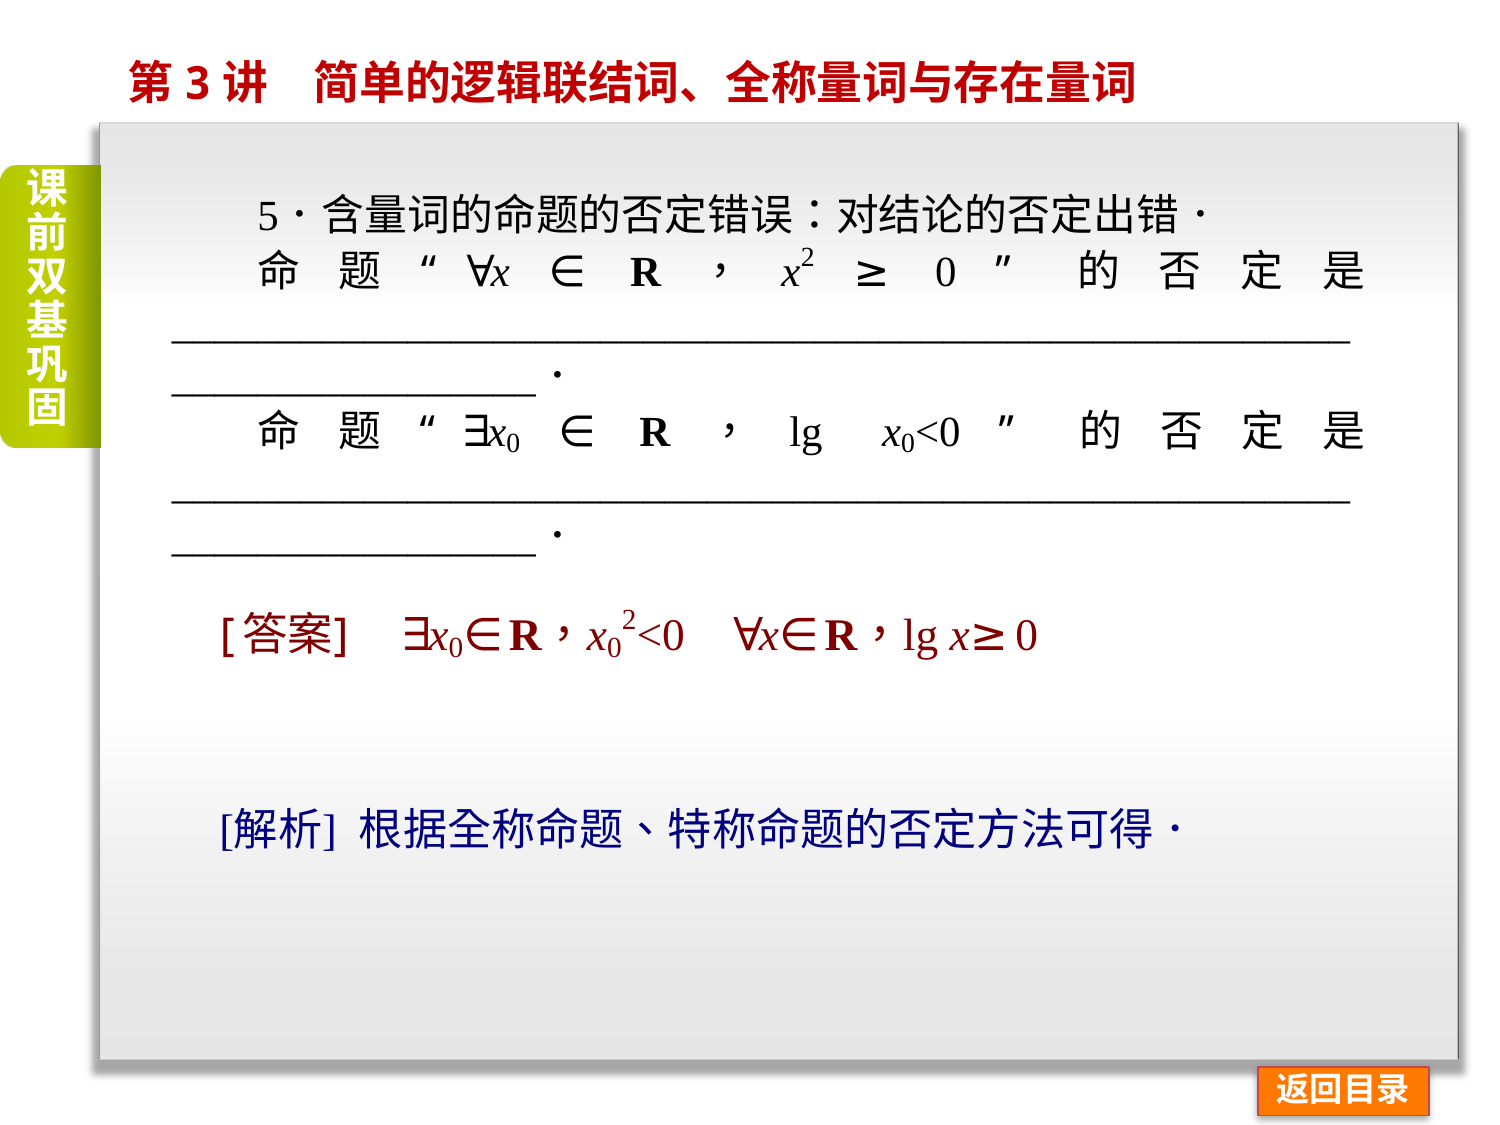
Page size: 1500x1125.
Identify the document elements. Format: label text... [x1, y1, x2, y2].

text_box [128, 604, 1263, 786]
text_box 返回目录 [1364, 1066, 1430, 1116]
text_box 第3讲 简单的逻辑联结词、全称量词与存在量词 [112, 42, 1211, 121]
picture [79, 115, 1477, 1087]
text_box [218, 801, 1360, 1125]
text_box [0, 160, 101, 450]
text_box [171, 187, 1365, 834]
